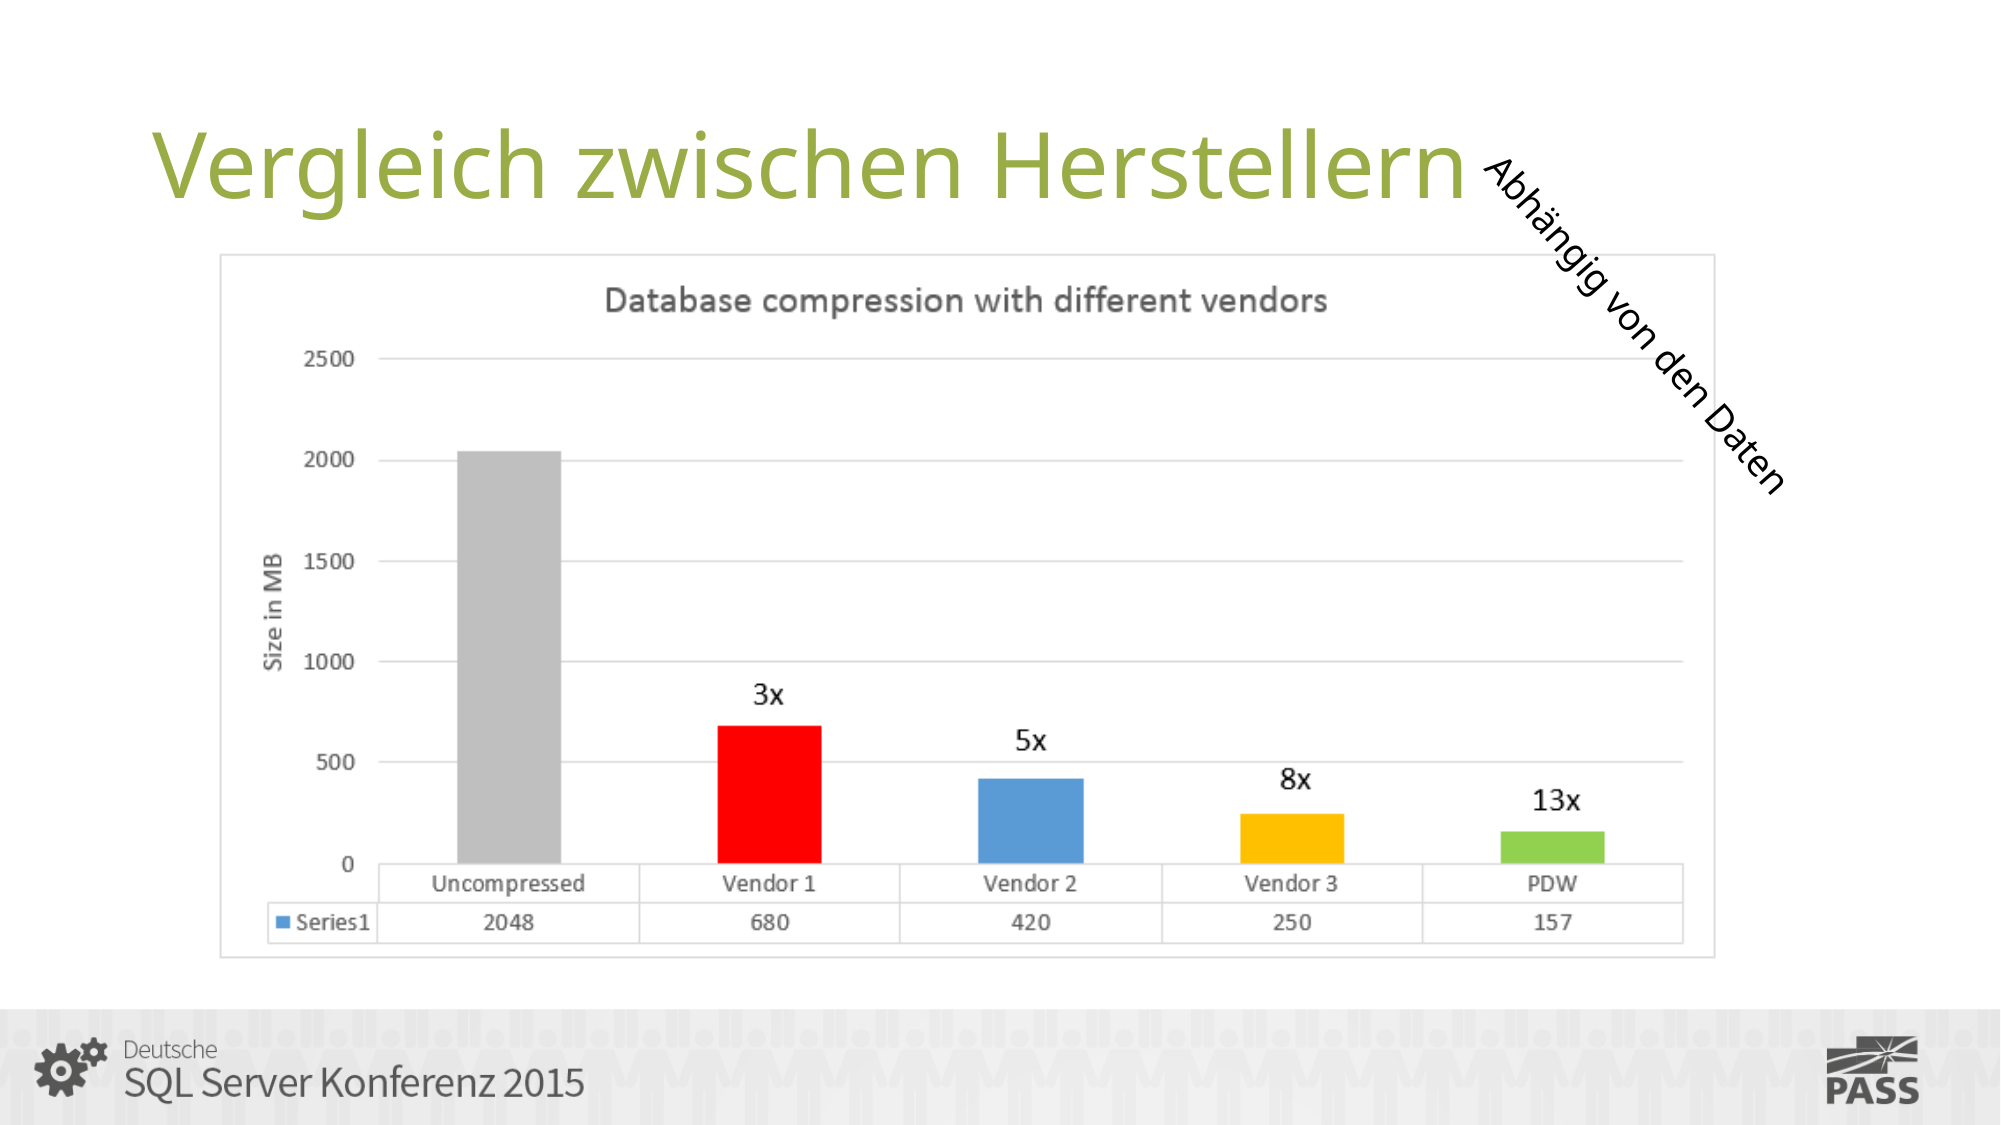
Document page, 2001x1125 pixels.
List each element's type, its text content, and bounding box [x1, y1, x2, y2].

text_box Abhängig von den Daten [1462, 128, 1608, 242]
title Vergleich zwischen Herstellern [137, 59, 1863, 278]
text_box Abhängig von den Daten [1730, 381, 1817, 520]
picture [0, 0, 2001, 1125]
